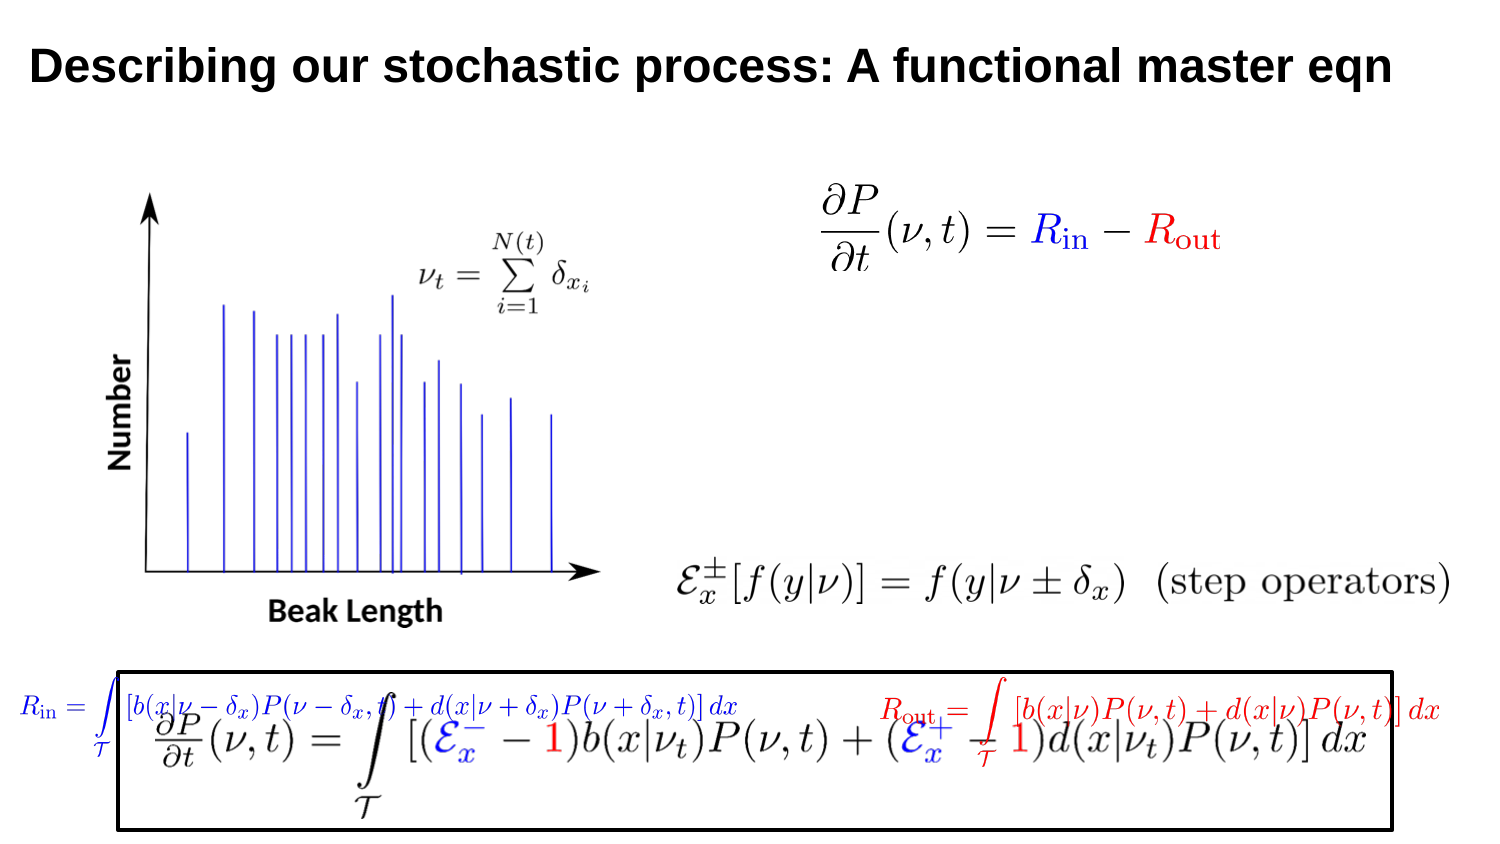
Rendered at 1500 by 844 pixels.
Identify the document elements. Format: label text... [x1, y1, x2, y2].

picture [20, 677, 1439, 819]
picture [87, 142, 601, 675]
text_box [116, 766, 1394, 832]
picture [1157, 561, 1450, 604]
text_box [604, 670, 1394, 690]
picture [821, 170, 1221, 278]
picture [676, 556, 1125, 604]
text_box Describing our stochastic process: A functional master eqn [13, 19, 1480, 114]
